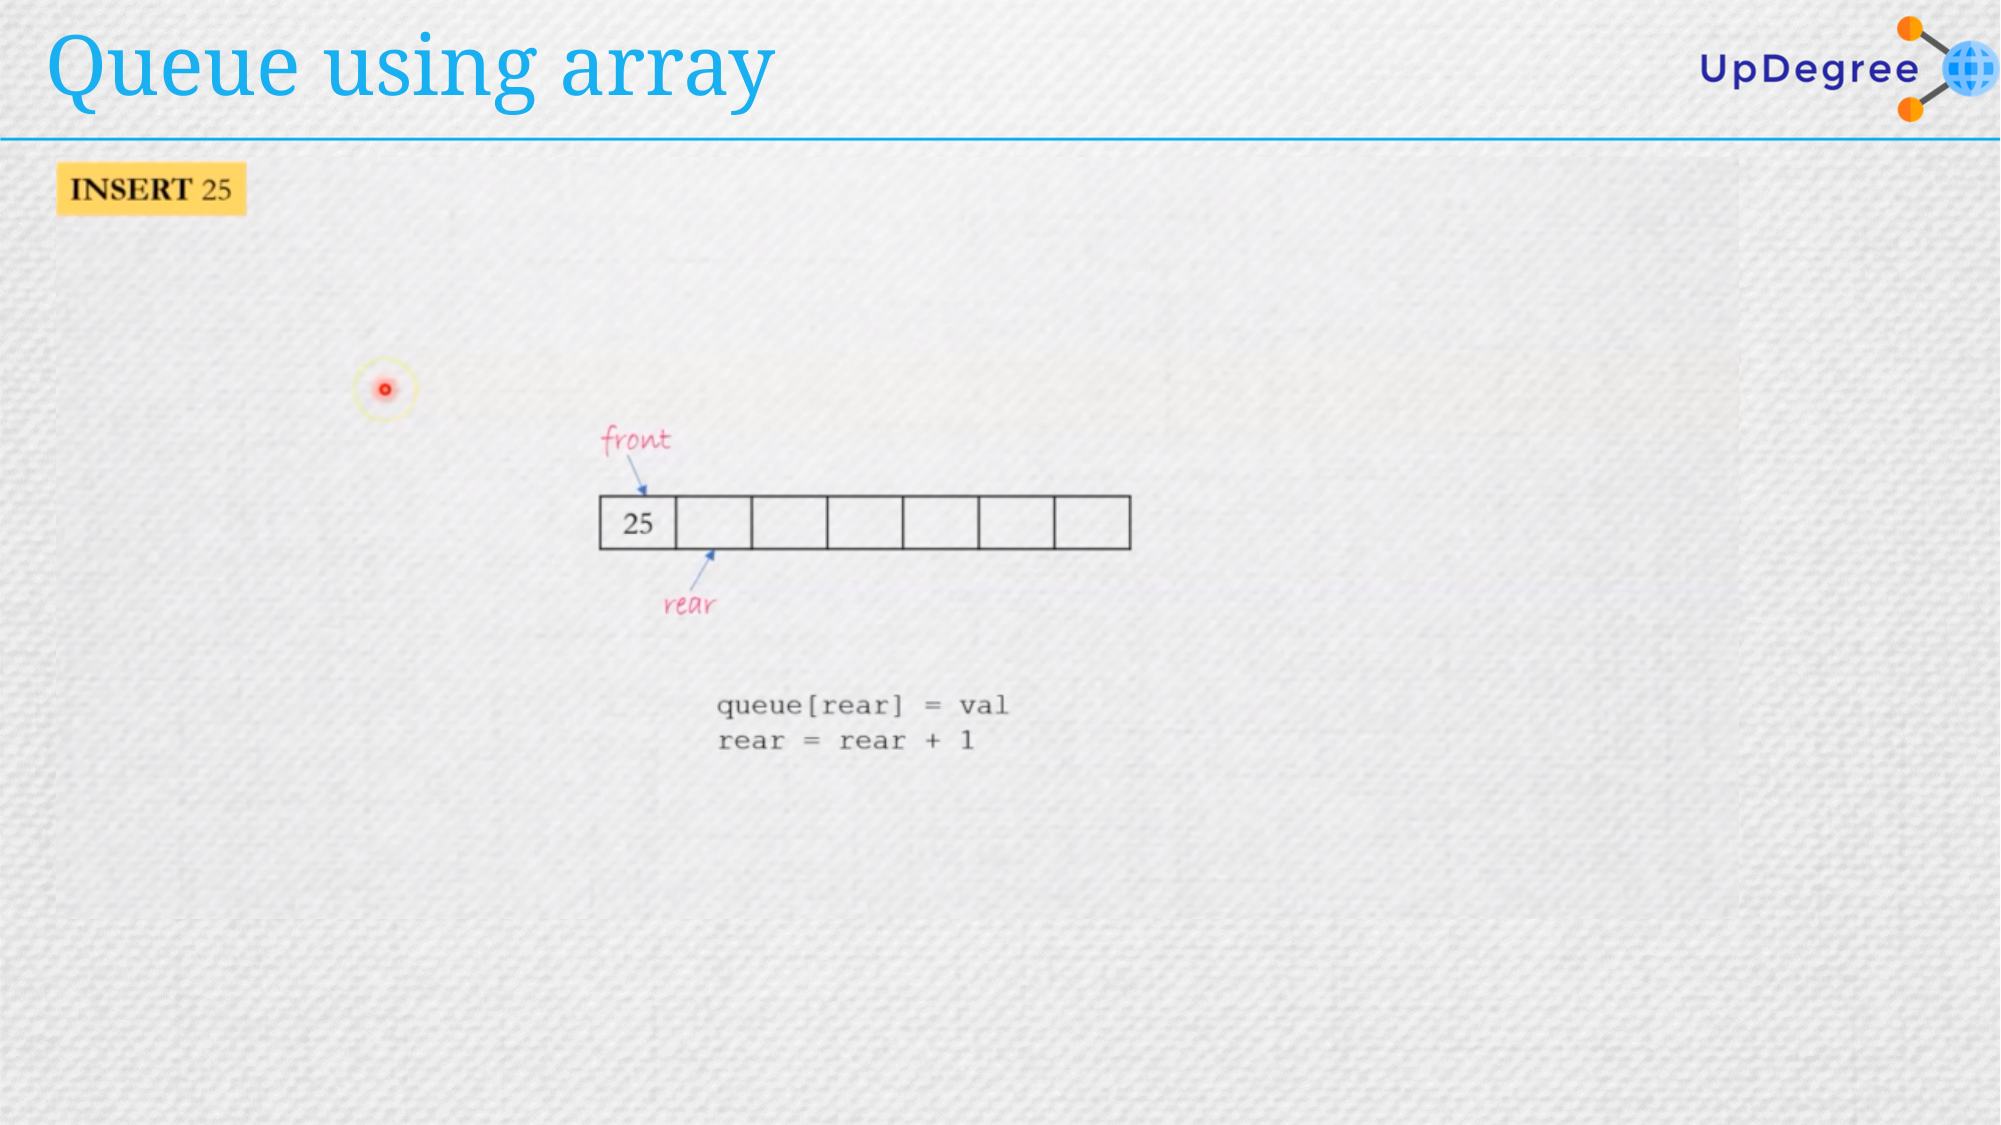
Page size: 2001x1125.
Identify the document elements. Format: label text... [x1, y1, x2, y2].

picture [0, 141, 2001, 1125]
picture [0, 0, 2001, 138]
title Queue using array [30, 19, 1675, 118]
